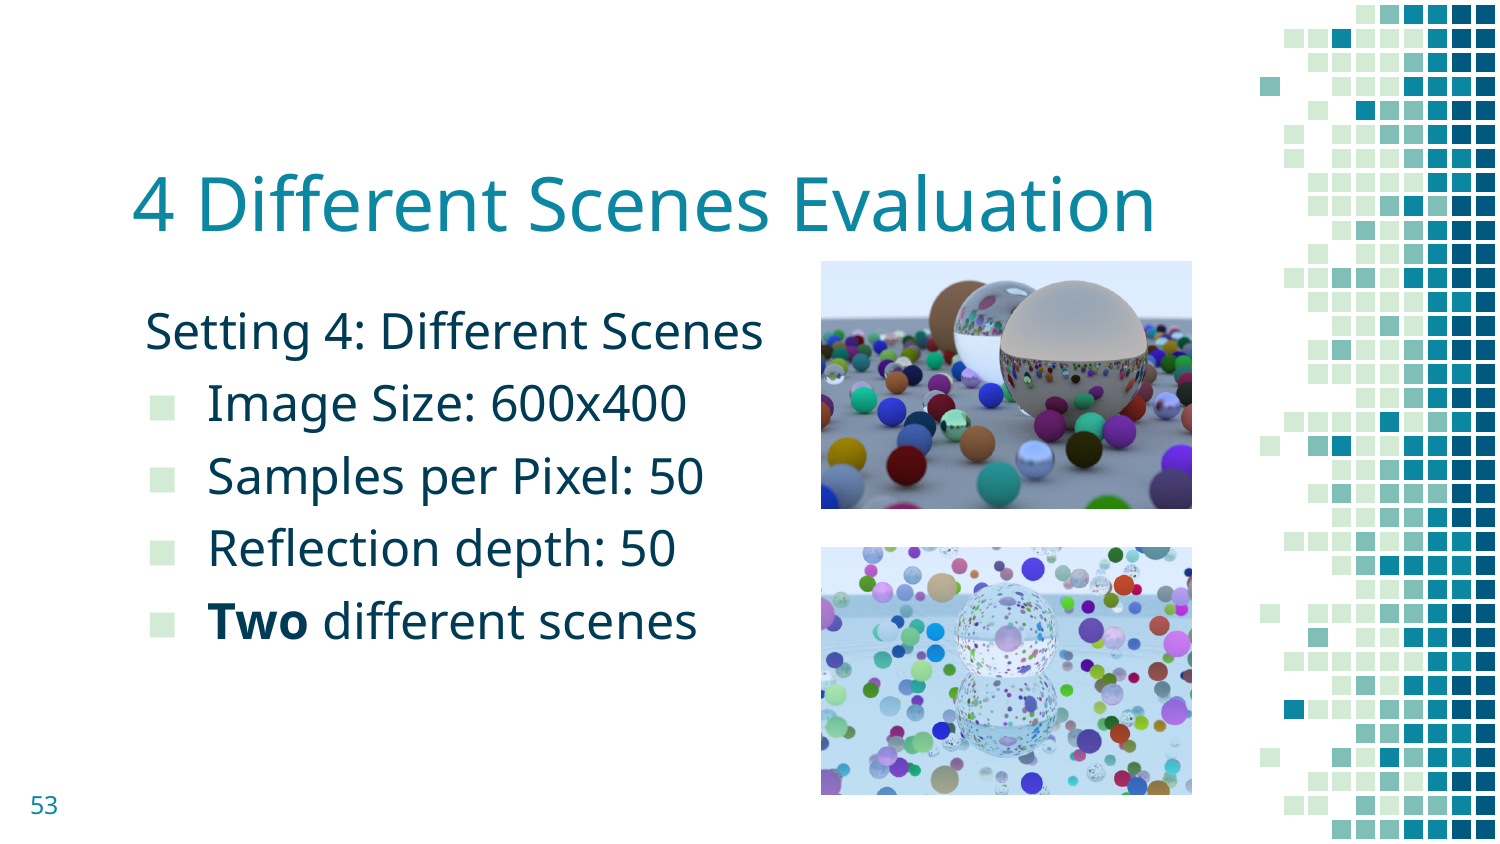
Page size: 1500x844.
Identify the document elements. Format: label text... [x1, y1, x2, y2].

list Setting 4: Different Scenes Image Size: 600x400 Samples per Pixel: 50 Reflection depth: 50 Two different scenes [117, 284, 1227, 774]
slide_number 53 [15, 774, 105, 839]
picture [821, 261, 1192, 509]
title 4 Different Scenes Evaluation [117, 121, 1227, 262]
picture [821, 547, 1192, 795]
